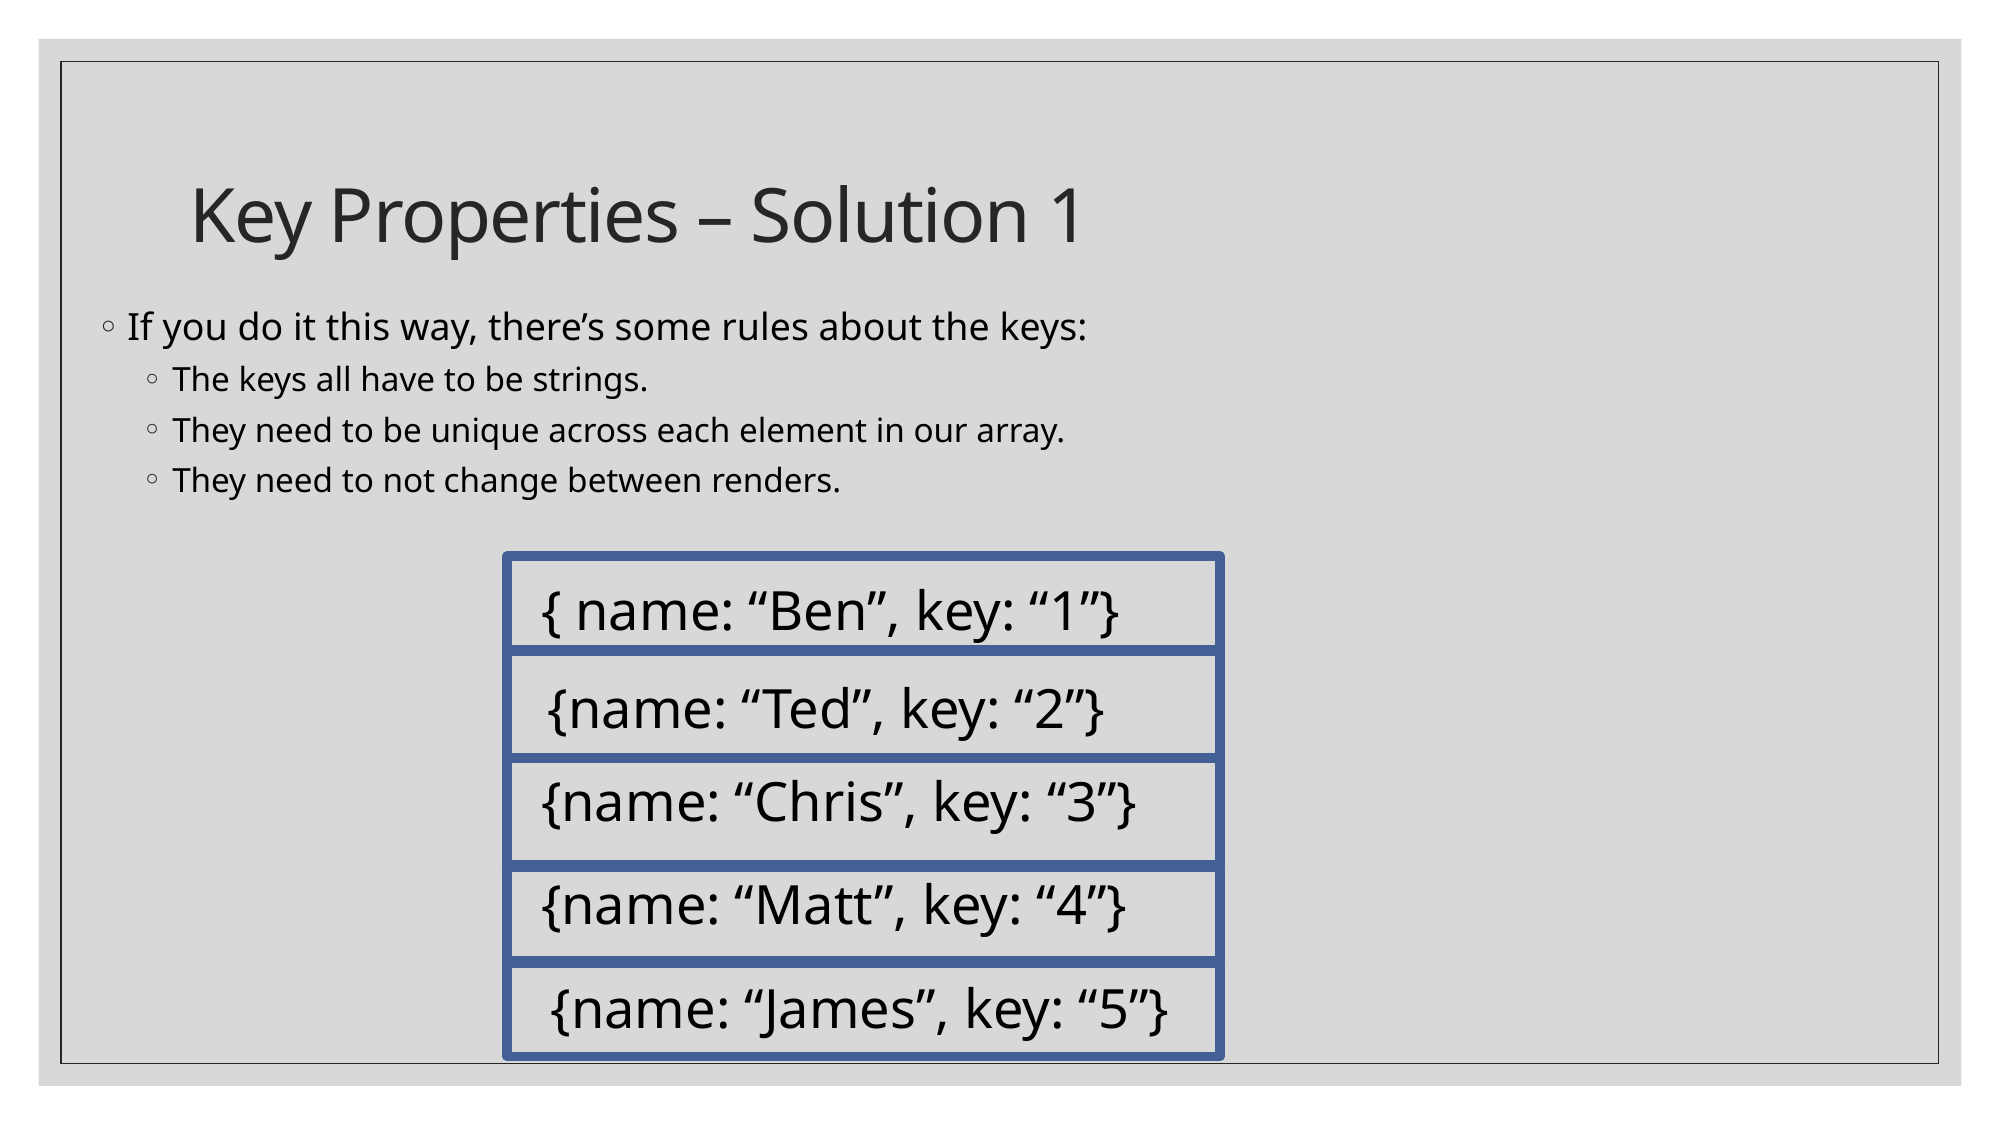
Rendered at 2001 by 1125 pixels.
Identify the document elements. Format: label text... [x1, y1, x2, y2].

list If you do it this way, there’s some rules about the keys: The keys all have to be strings. They need to be unique across each element in our array. They need to not change between renders. [82, 286, 1874, 1043]
title Key Properties – Solution 1 [174, 105, 1825, 286]
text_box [507, 556, 1323, 1057]
